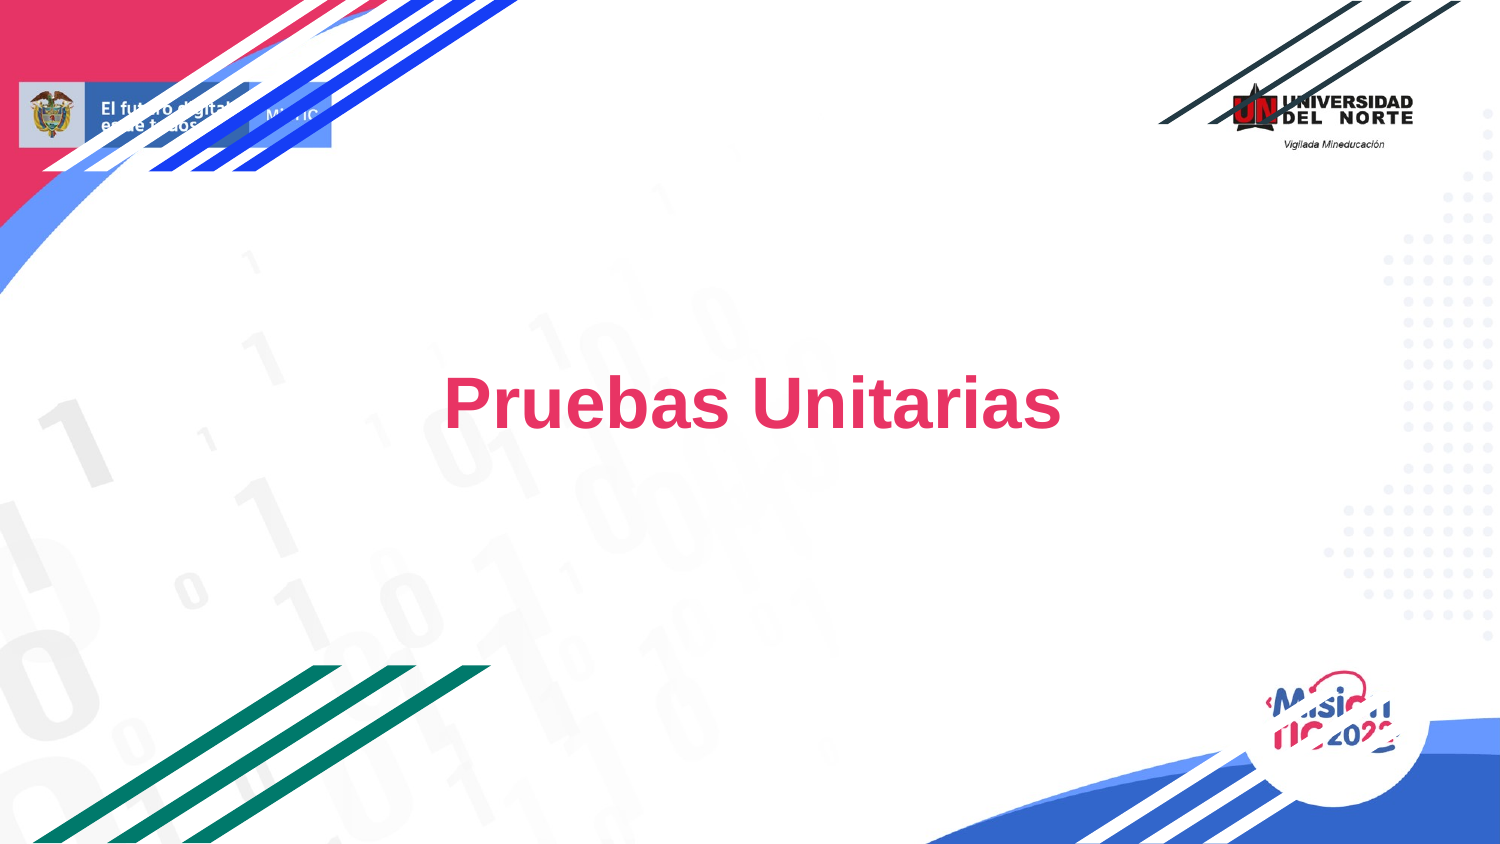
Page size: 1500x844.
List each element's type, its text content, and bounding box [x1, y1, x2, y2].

title Pruebas Unitarias [210, 178, 1297, 635]
picture [0, 0, 1500, 844]
text_box [367, 653, 1133, 731]
picture [136, 698, 367, 844]
